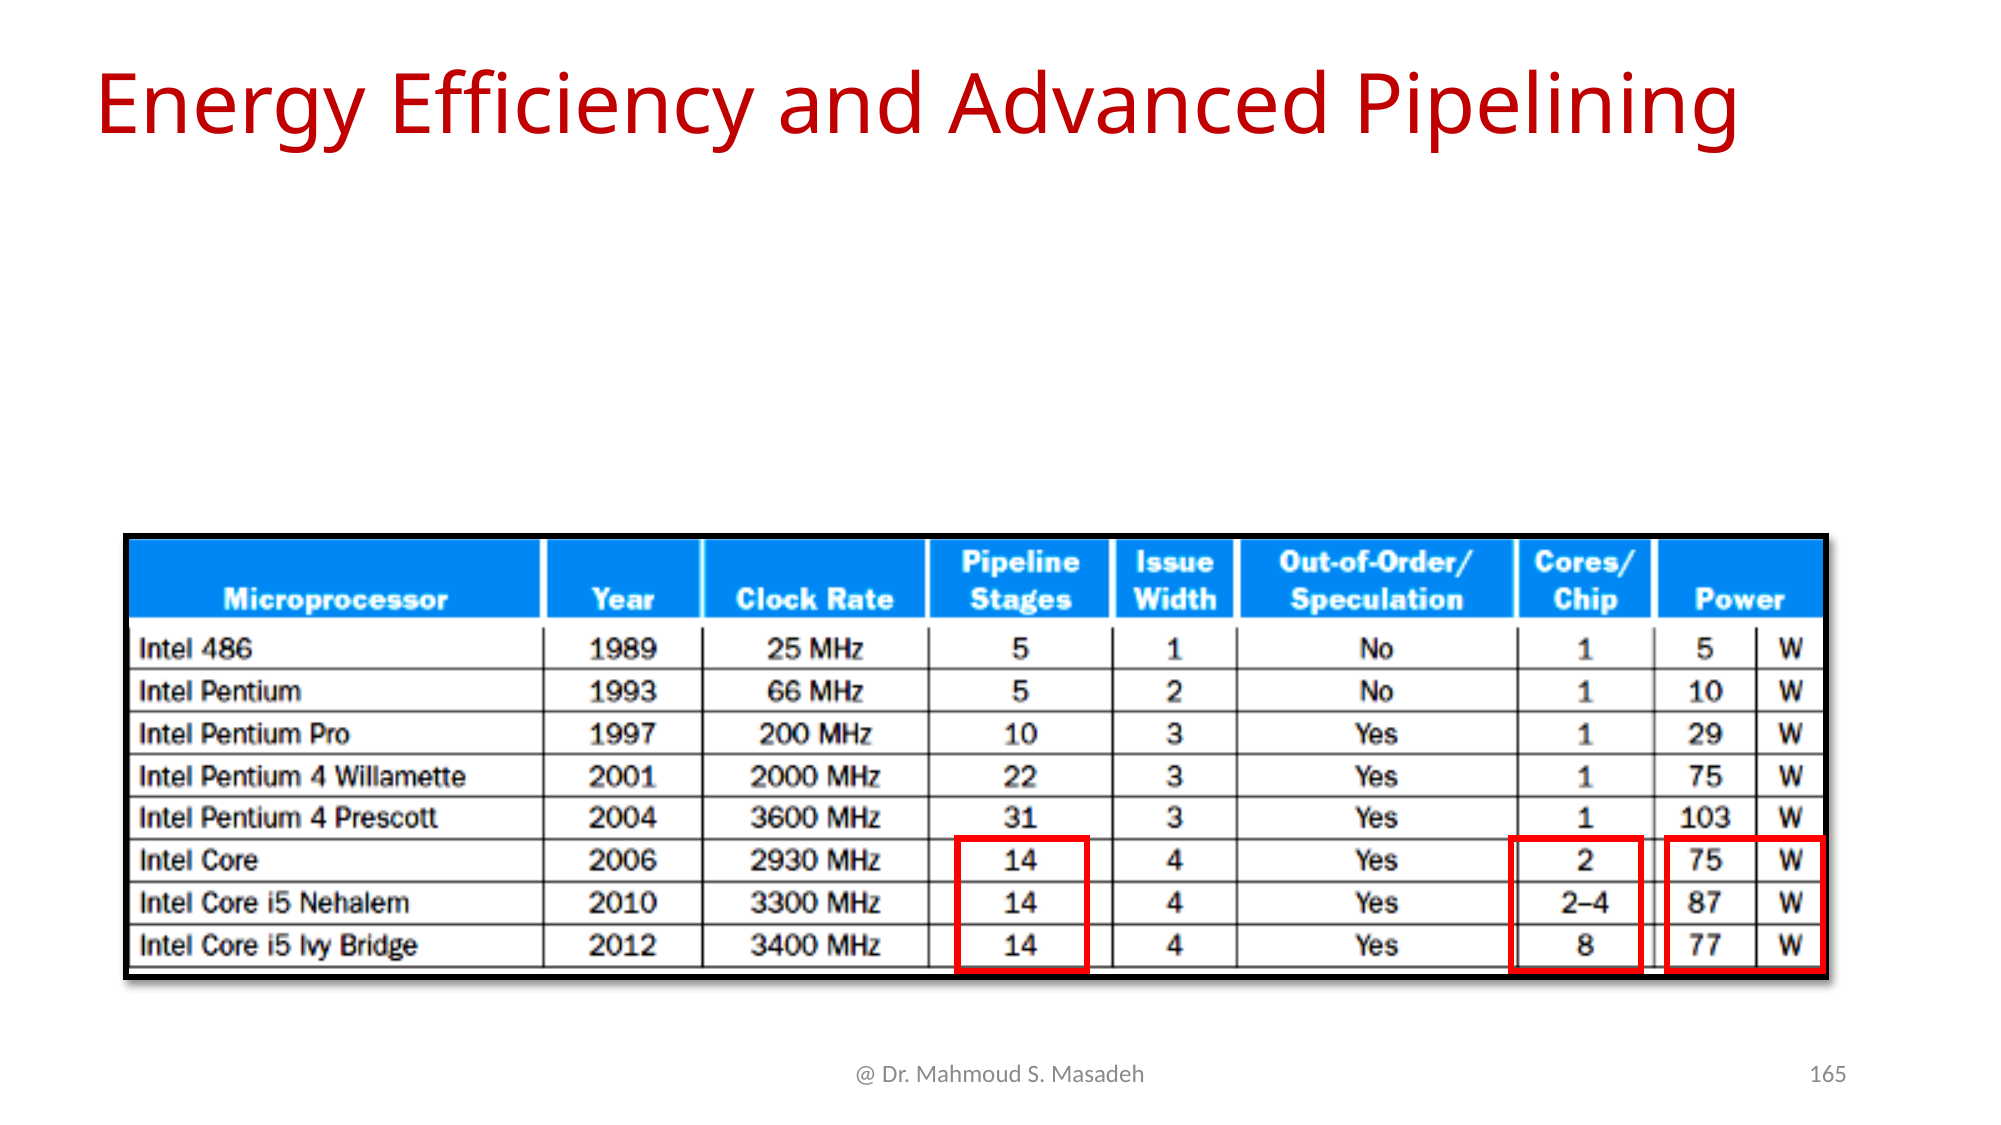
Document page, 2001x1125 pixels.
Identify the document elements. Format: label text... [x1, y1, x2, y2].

picture [128, 538, 1824, 974]
footer @ Dr. Mahmoud S. Masadeh [662, 1042, 1338, 1103]
title Energy Efficiency and Advanced Pipelining [79, 59, 1929, 154]
slide_number 165 [1412, 1042, 1863, 1103]
